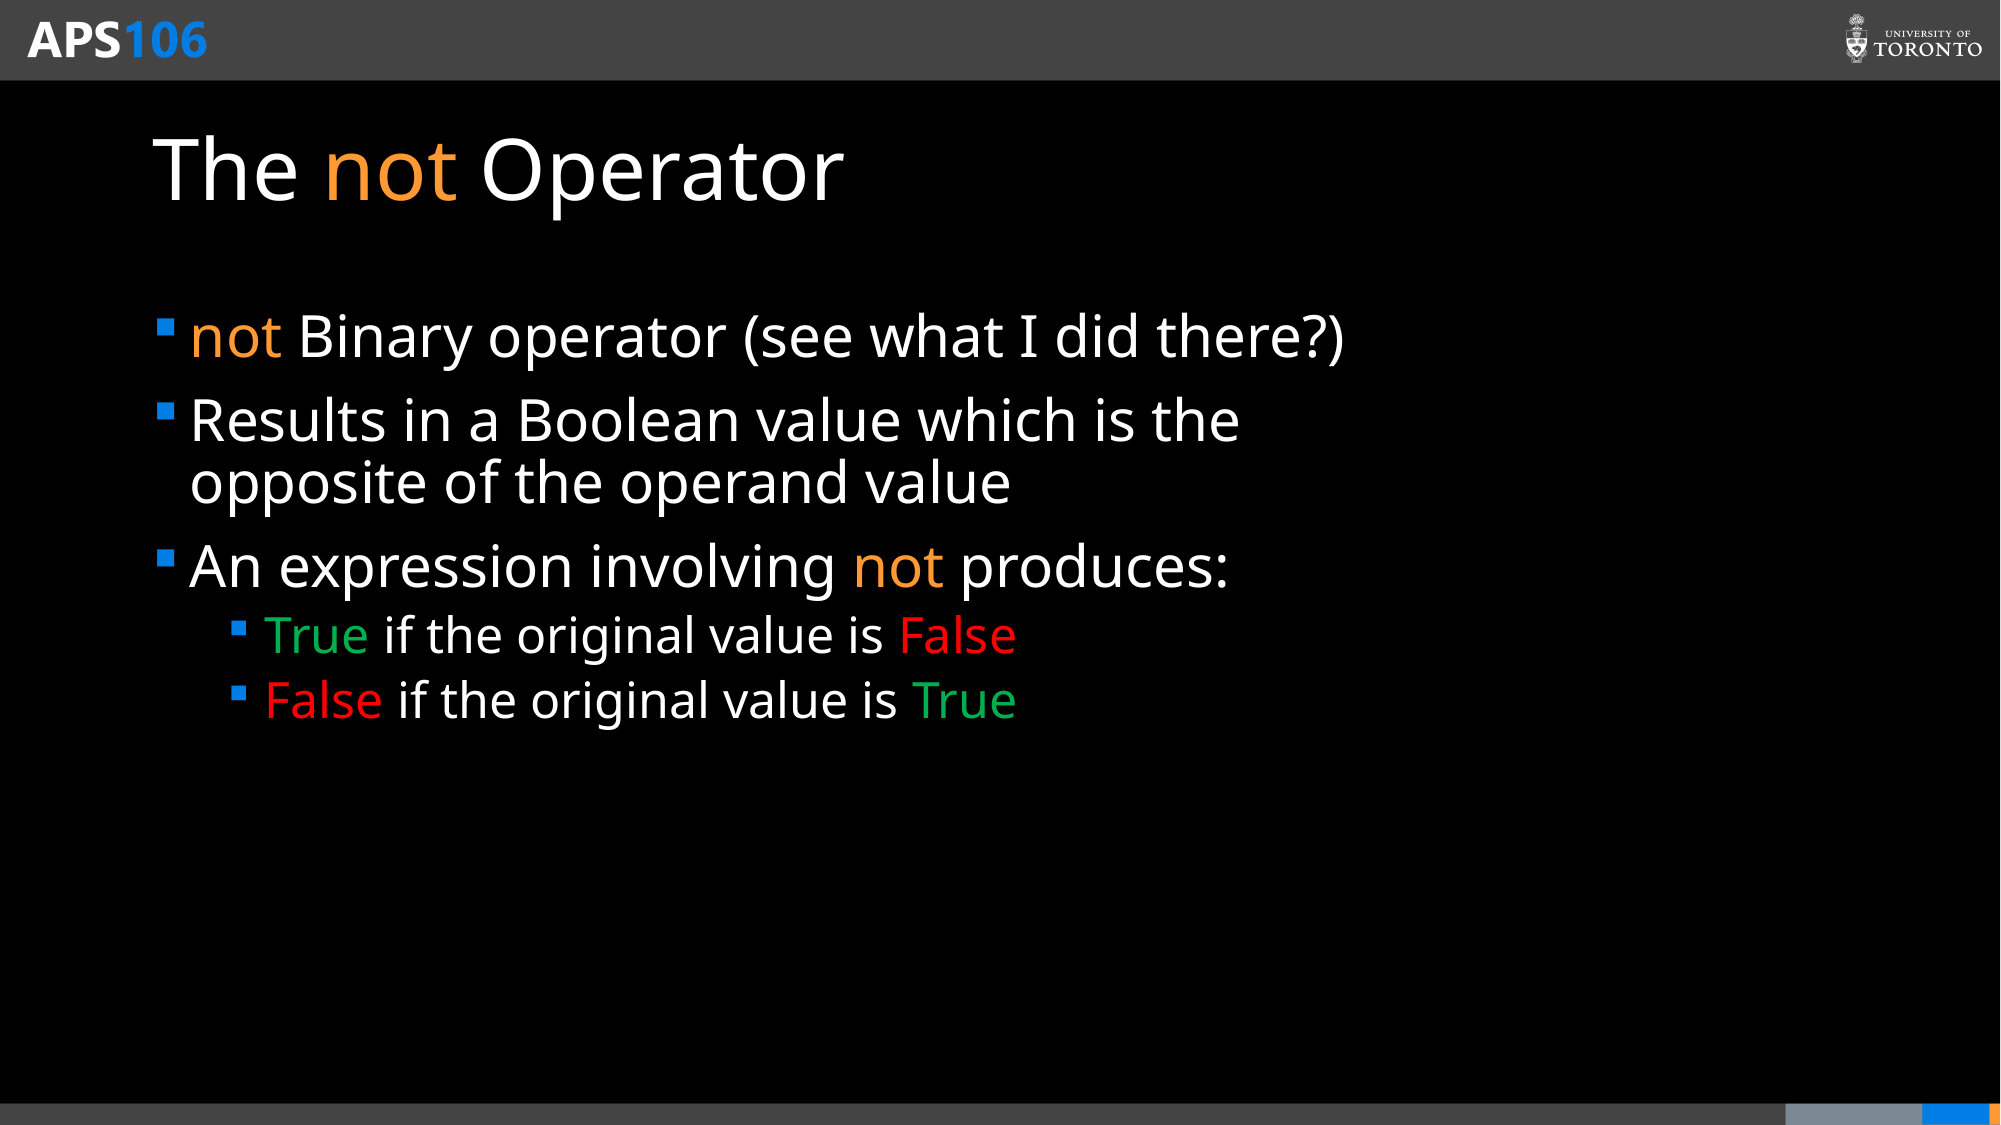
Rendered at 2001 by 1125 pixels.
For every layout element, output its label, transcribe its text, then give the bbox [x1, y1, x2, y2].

title The not Operator [137, 119, 1863, 227]
list not Binary operator (see what I did there?) Results in a Boolean value which is the opposite of the operand value An expression involving not produces: True if the original value is False False if the original value is True [137, 299, 1432, 1093]
picture [0, 0, 2001, 1125]
